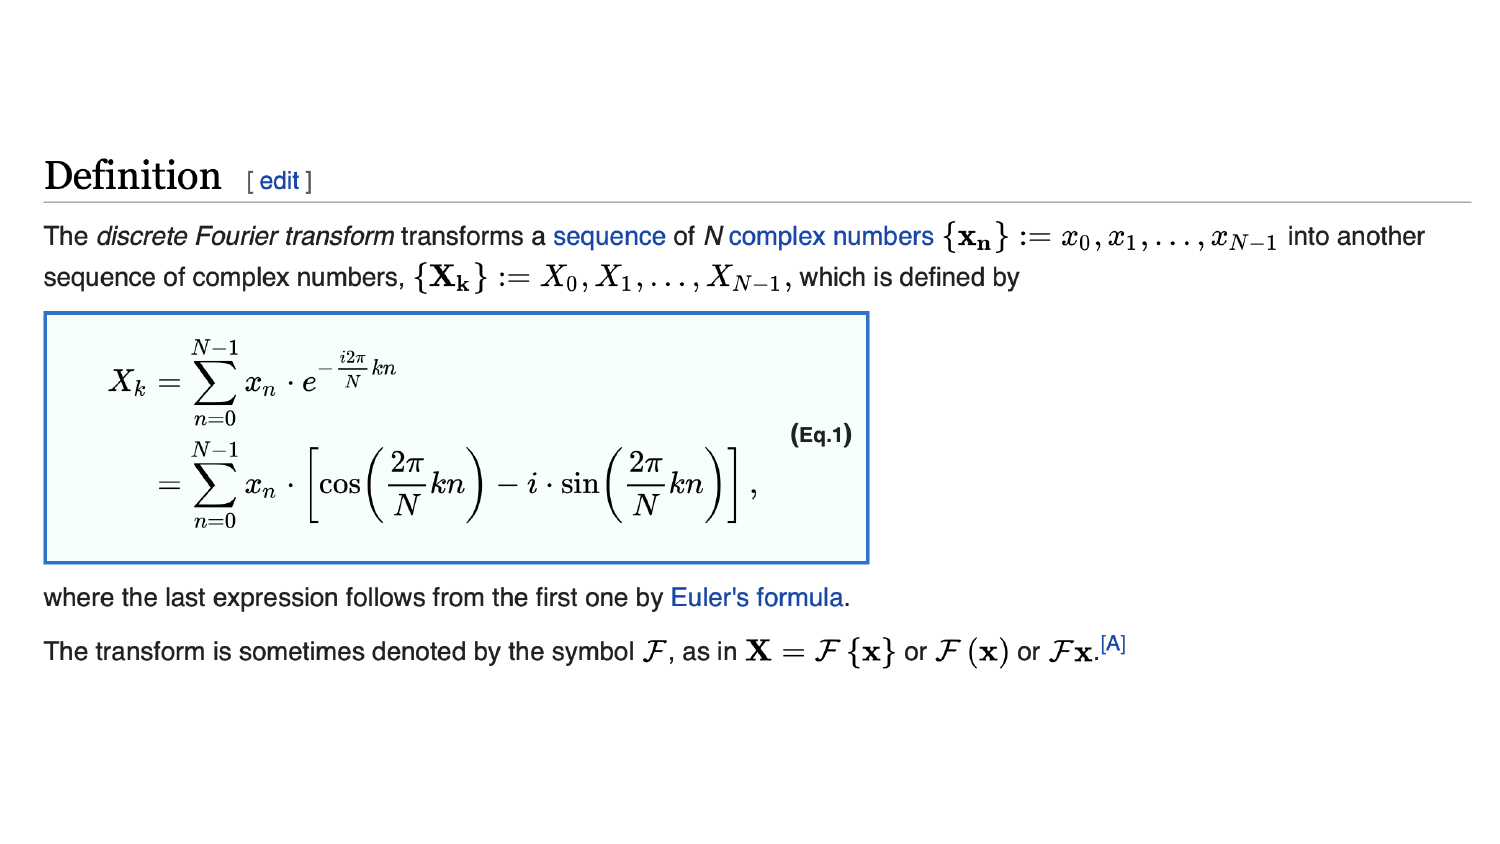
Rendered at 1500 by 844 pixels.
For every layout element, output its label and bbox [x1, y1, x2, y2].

picture [24, 134, 1476, 710]
